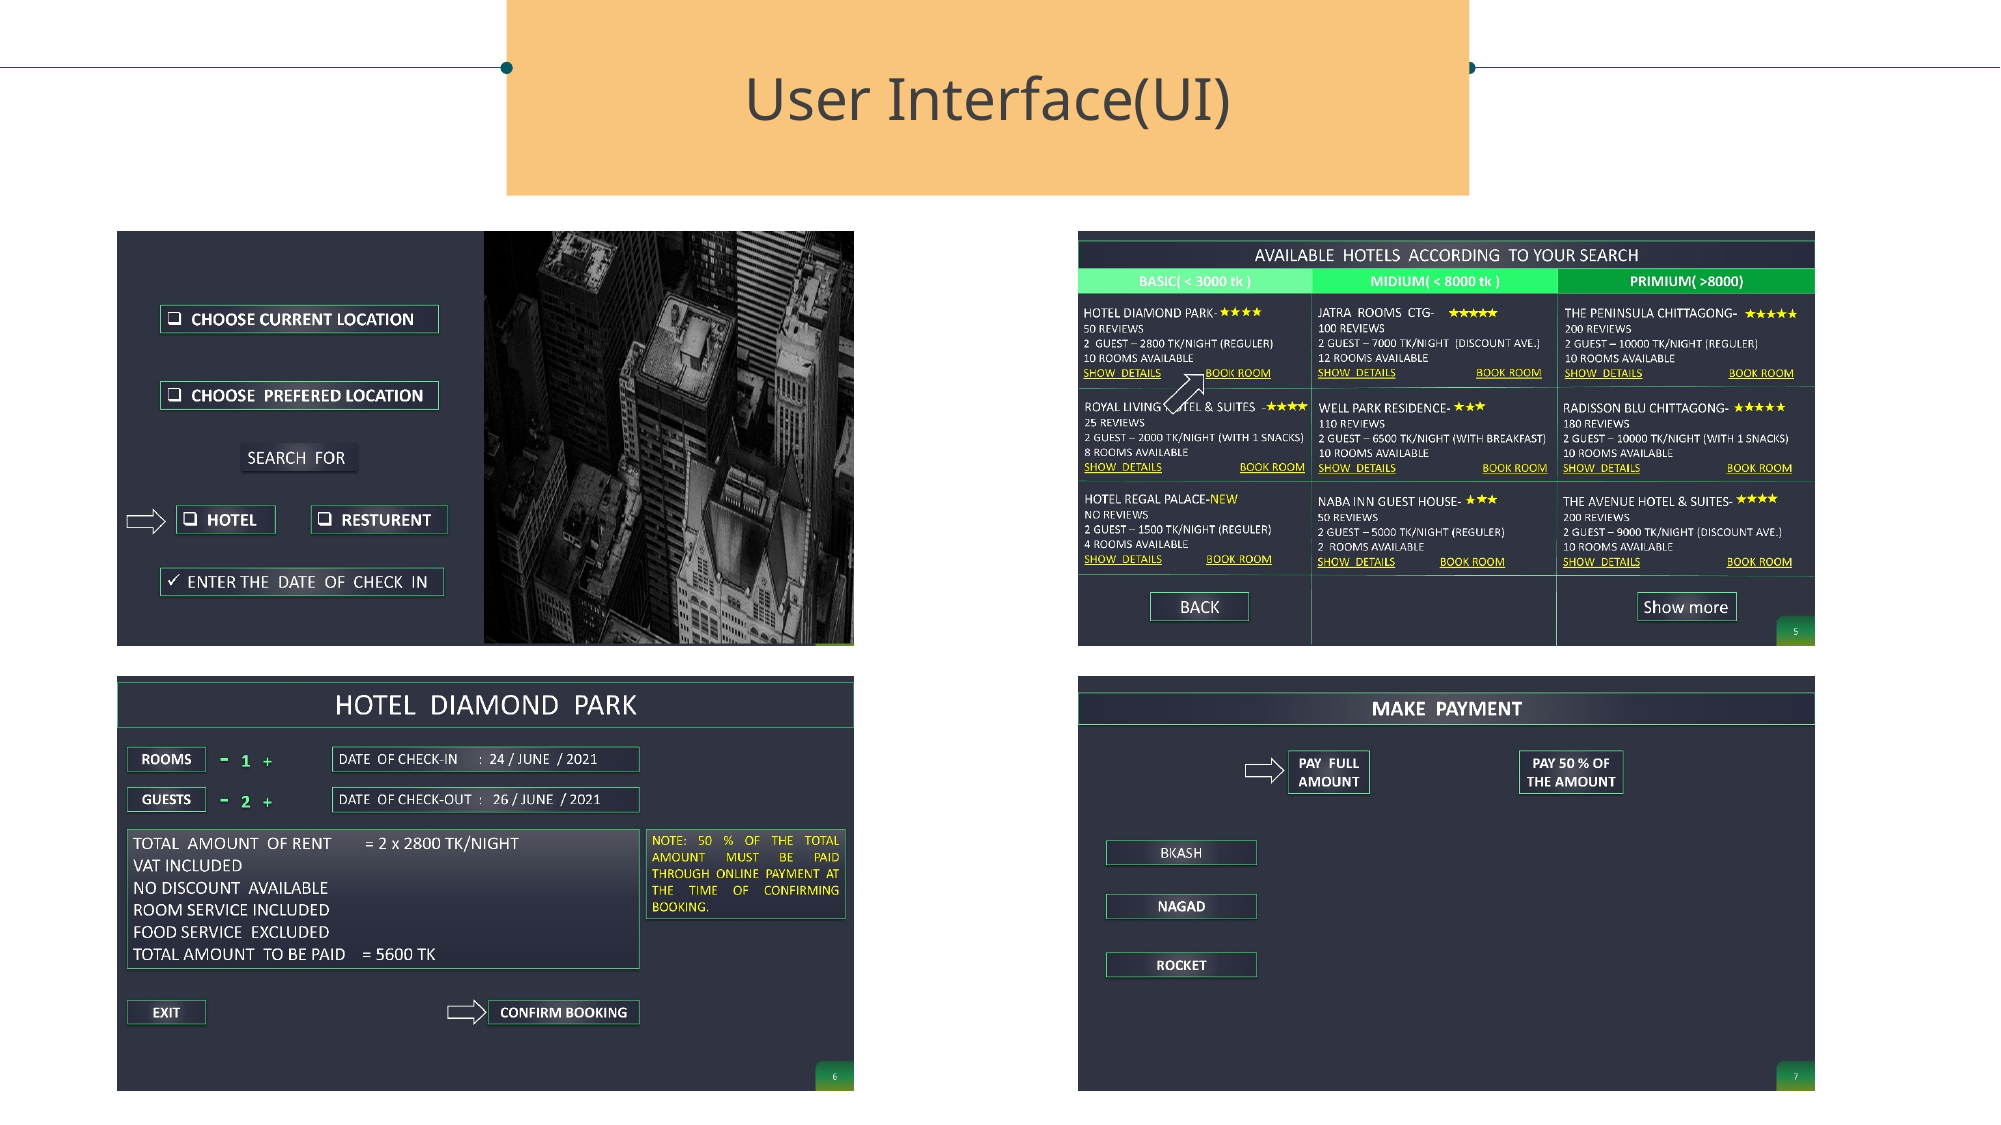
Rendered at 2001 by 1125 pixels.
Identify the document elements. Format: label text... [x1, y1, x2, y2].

picture [1078, 676, 1815, 1091]
picture [117, 231, 854, 646]
picture [117, 676, 854, 1091]
picture [1078, 231, 1815, 646]
text_box User Interface(UI) [506, 0, 1470, 196]
